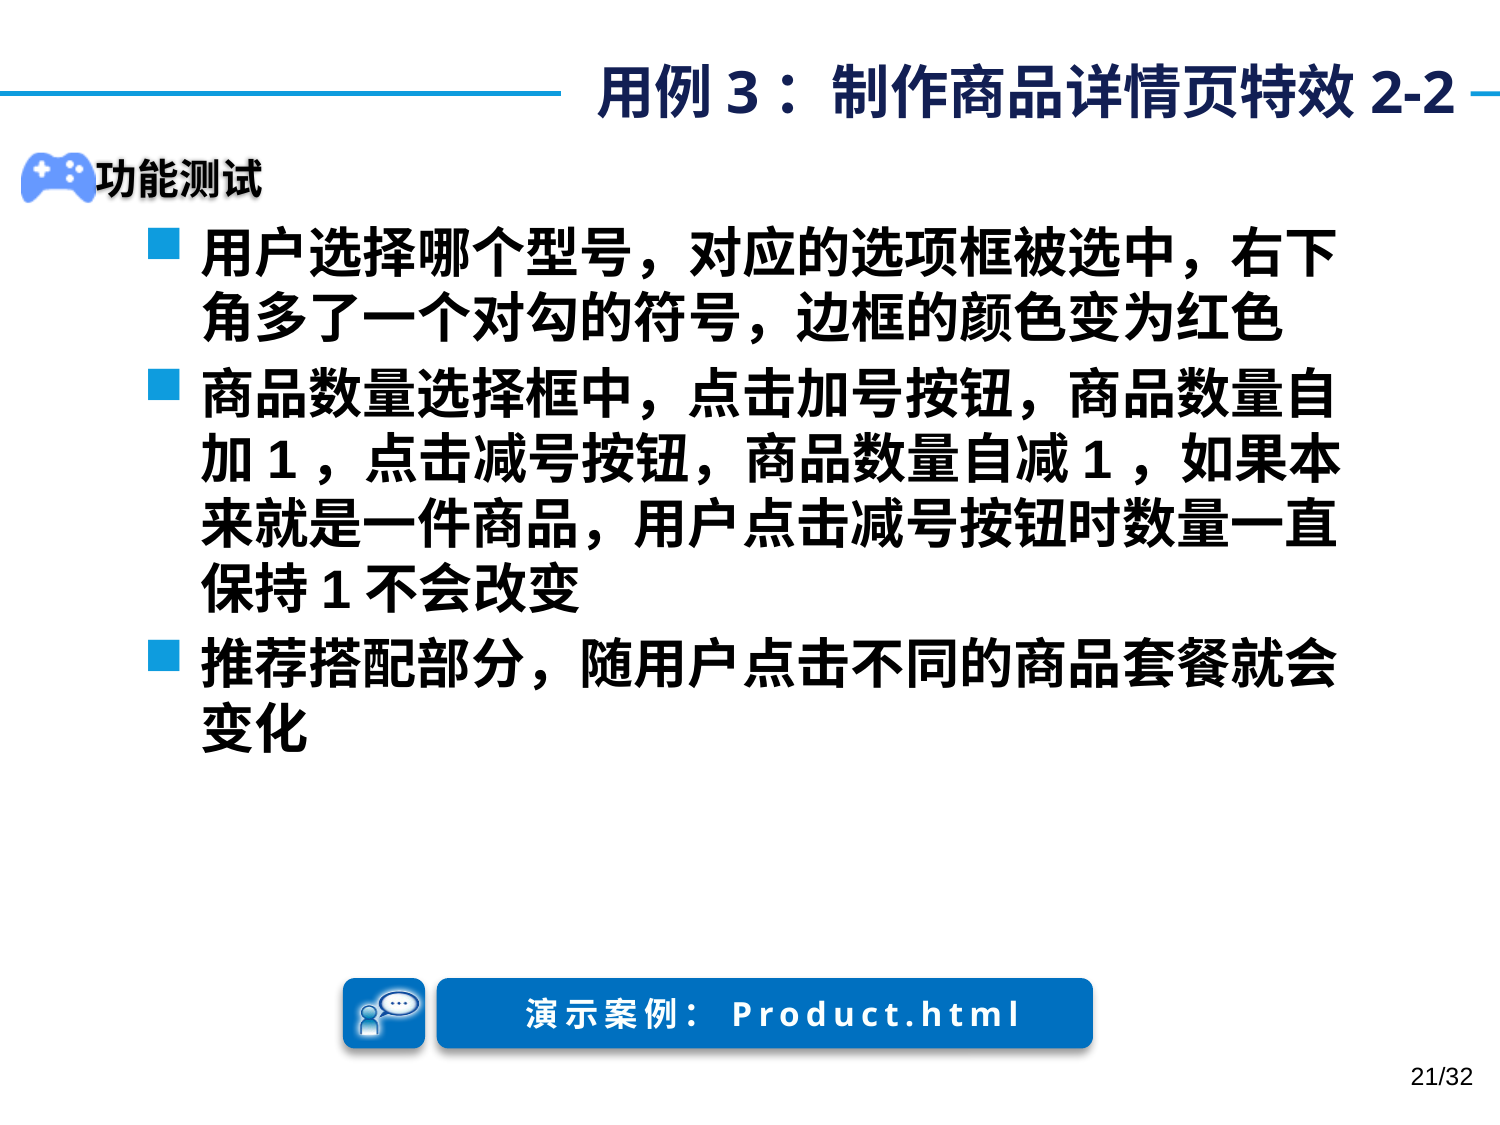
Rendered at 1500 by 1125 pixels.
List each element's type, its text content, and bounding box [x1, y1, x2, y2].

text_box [342, 977, 1094, 1049]
list 用户选择哪个型号，对应的选项框被选中，右下角多了一个对勾的符号，边框的颜色变为红色 商品数量选择框中，点击加号按钮，商品数量自加1，点击减号按钮，商品数量自减1，如果本来就是一件商品，用户点击减号按钮时数量一直保持1不会改变 推荐搭配部分，随用户点击不同的商品套餐就会变化 [128, 211, 1383, 776]
title 用例3：制作商品详情页特效2-2 [561, 46, 1471, 133]
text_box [20, 140, 280, 216]
slide_number 21/32 [1138, 1053, 1489, 1114]
